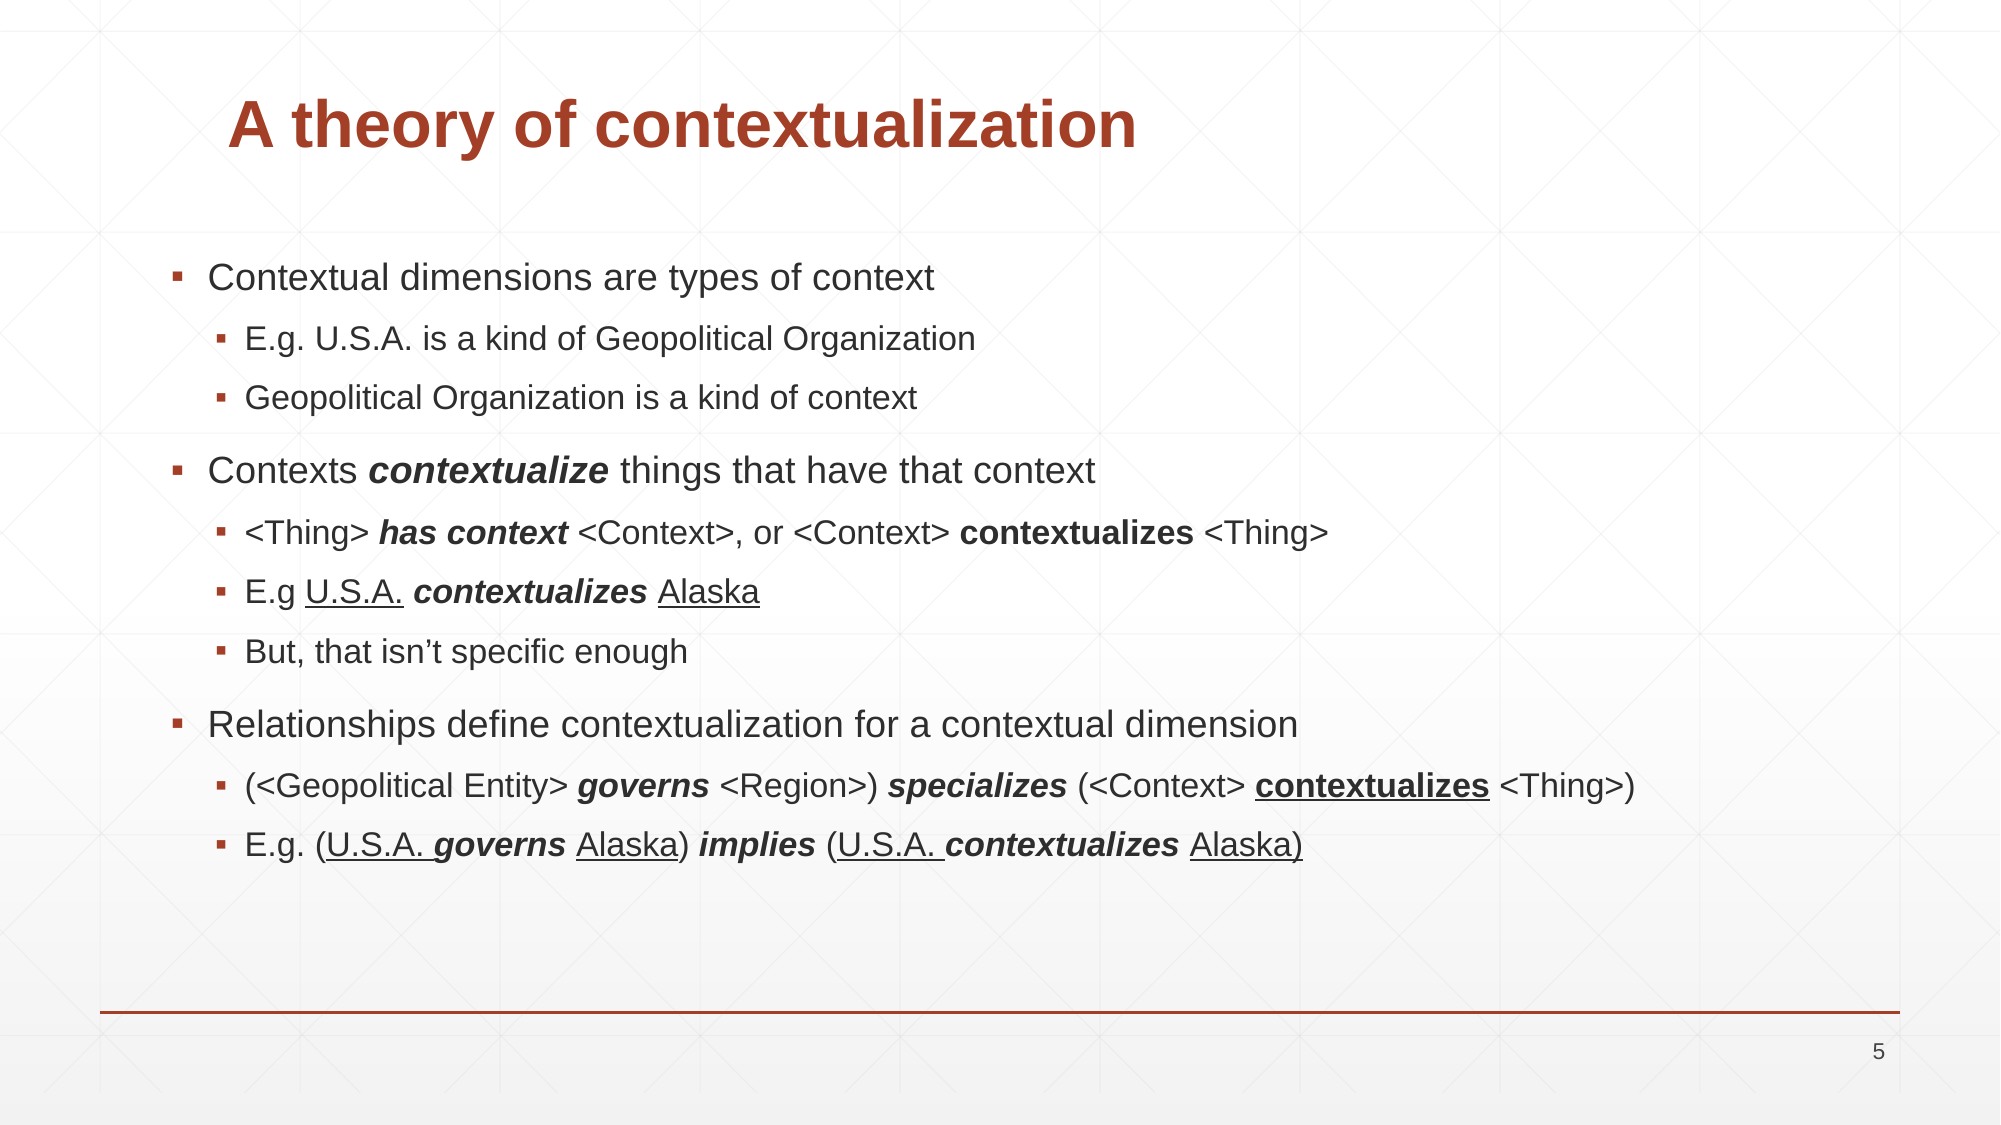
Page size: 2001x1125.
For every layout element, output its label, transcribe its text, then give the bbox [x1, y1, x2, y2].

title A theory of contextualization [212, 82, 1788, 249]
list Contextual dimensions are types of context E.g. U.S.A. is a kind of Geopolitical Organization Geopolitical Organization is a kind of context Contexts contextualize things that have that context <Thing> has context <Context>, or <Context> contextualizes <Thing> E.g U.S.A. contextualizes Alaska But, that isn’t specific enough Relationships define contextualization for a contextual dimension (<Geopolitical Entity> governs <Region>) specializes (<Context> contextualizes <Thing>) E.g. (U.S.A. governs Alaska) implies (U.S.A. contextualizes Alaska) [155, 249, 1901, 875]
slide_number 5 [1749, 1031, 1901, 1069]
